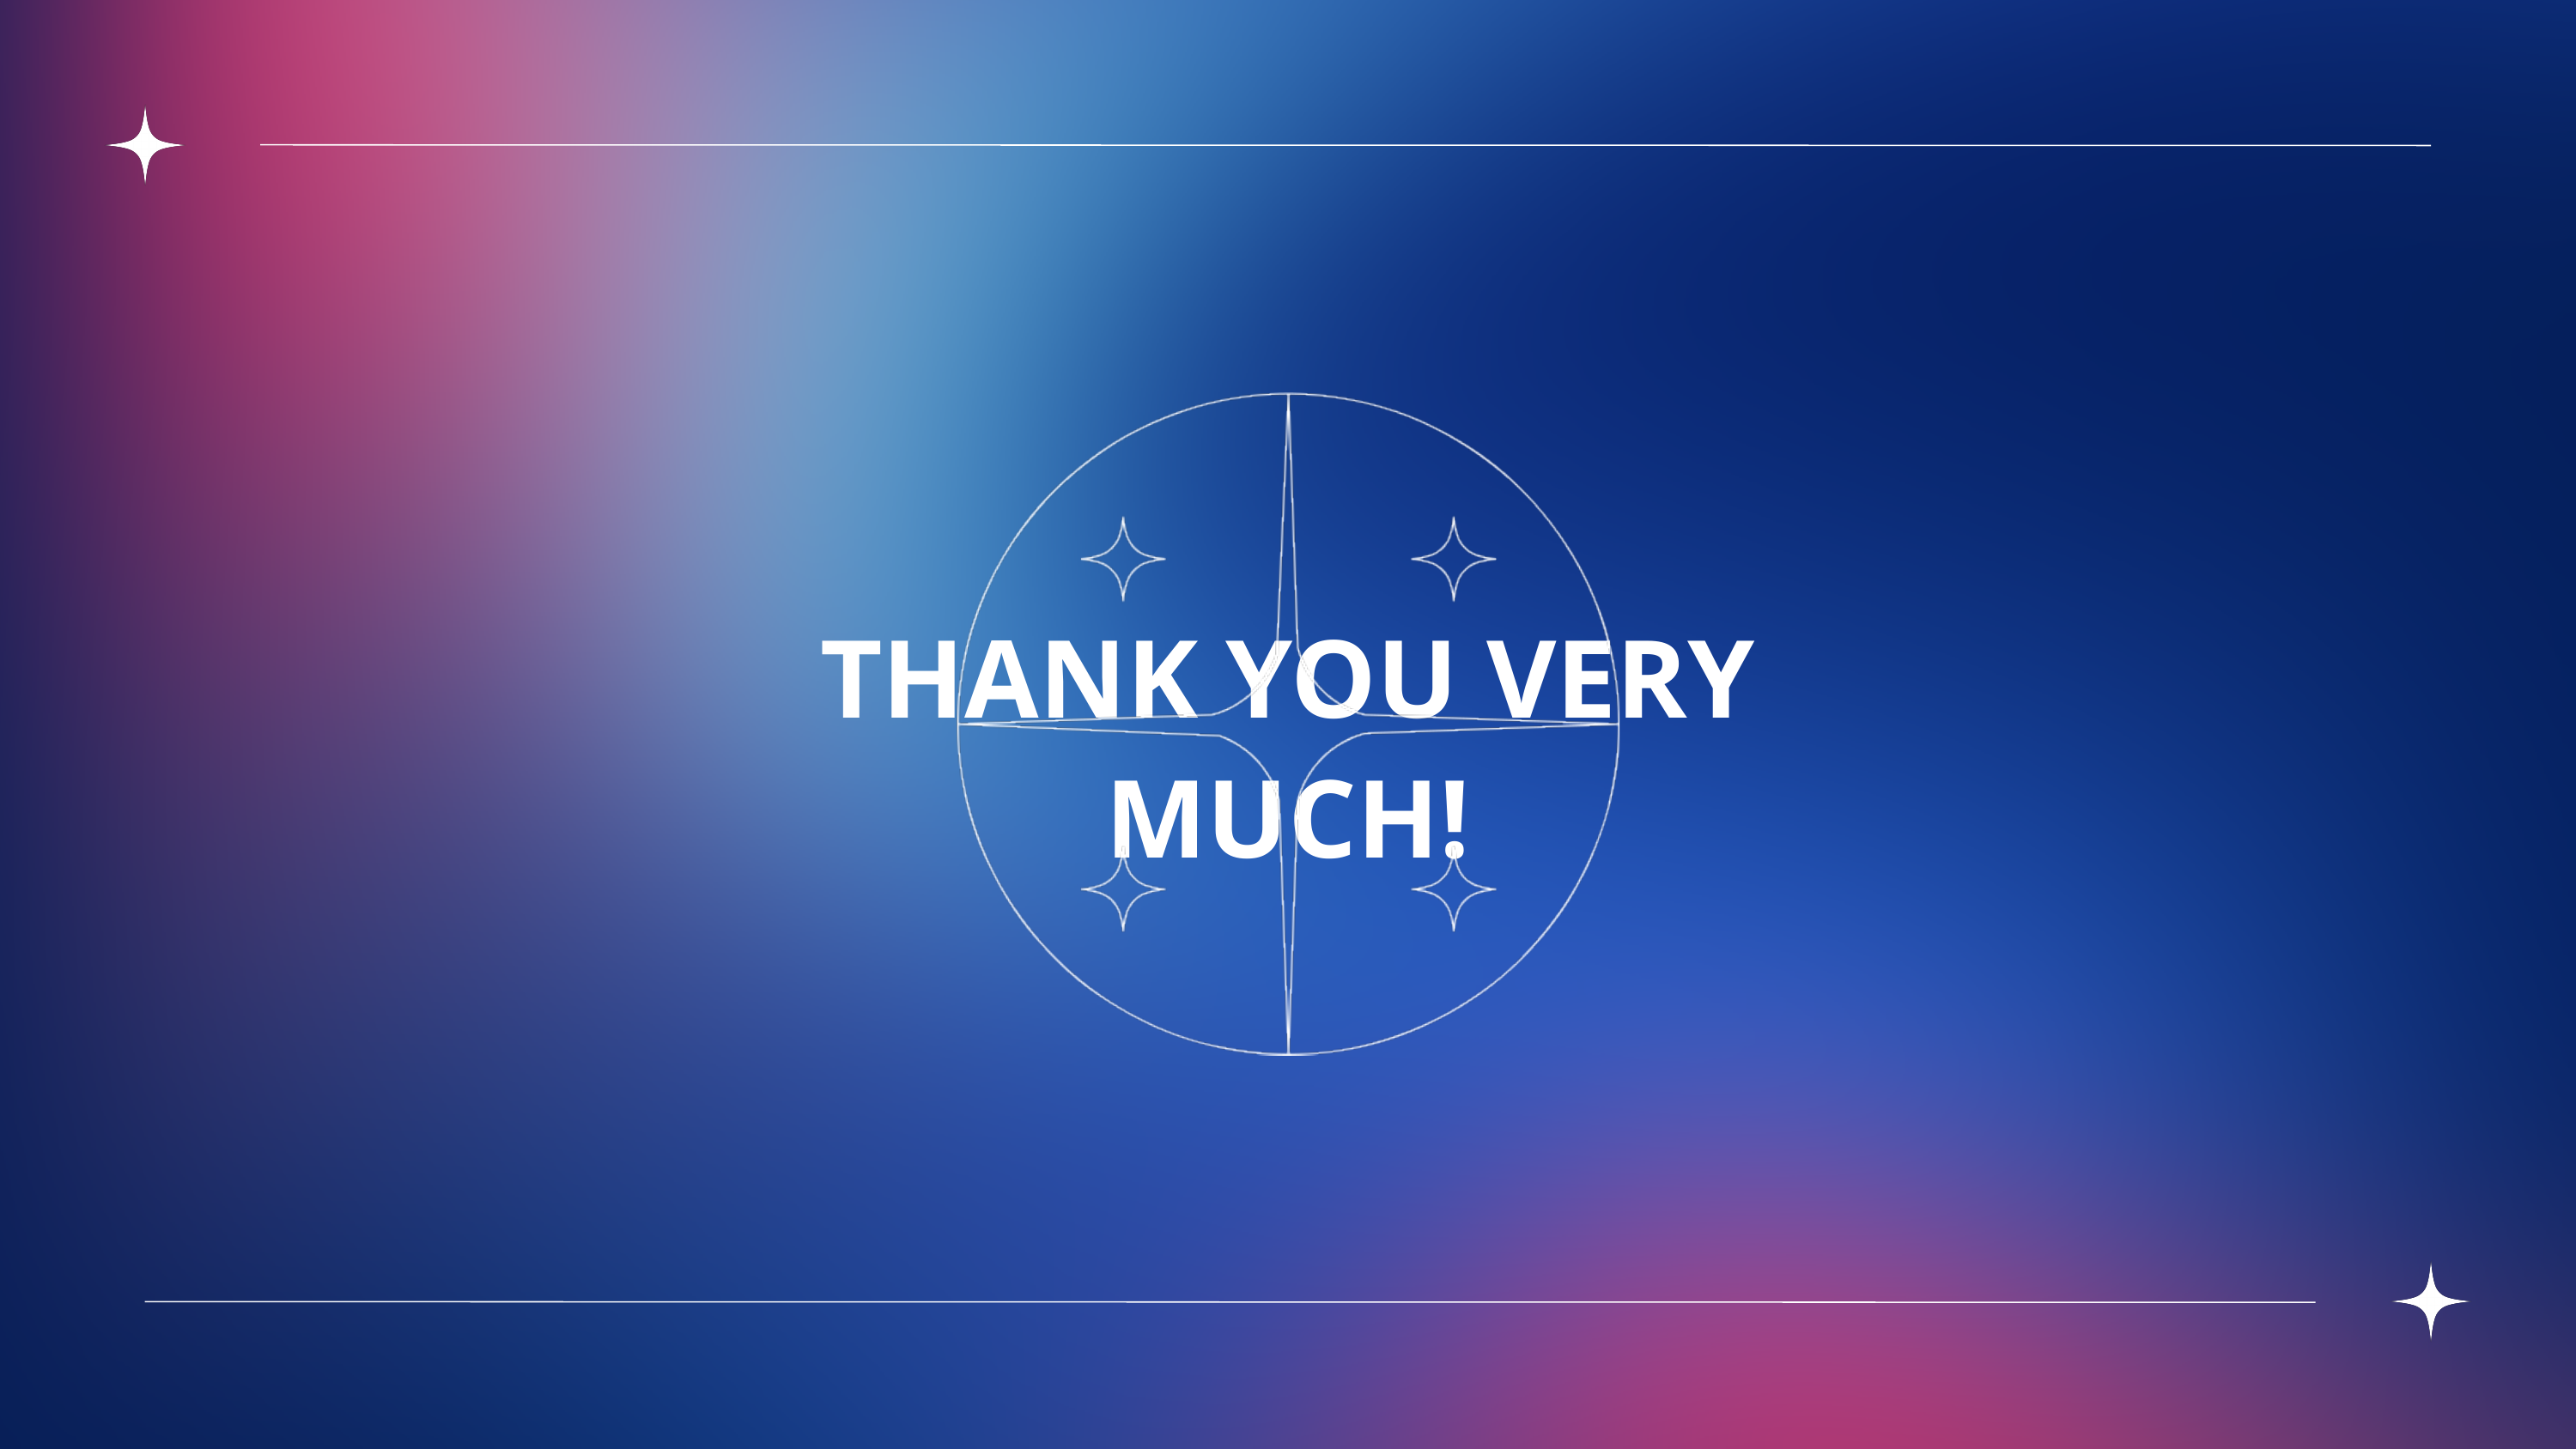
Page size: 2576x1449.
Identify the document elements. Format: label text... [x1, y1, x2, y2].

text_box [956, 392, 1620, 1056]
text_box [0, 0, 2576, 1449]
text_box THANK YOU VERY MUCH! [1620, 599, 1791, 880]
text_box THANK YOU VERY MUCH! [785, 599, 956, 880]
text_box [104, 104, 186, 186]
text_box [2390, 1260, 2472, 1343]
